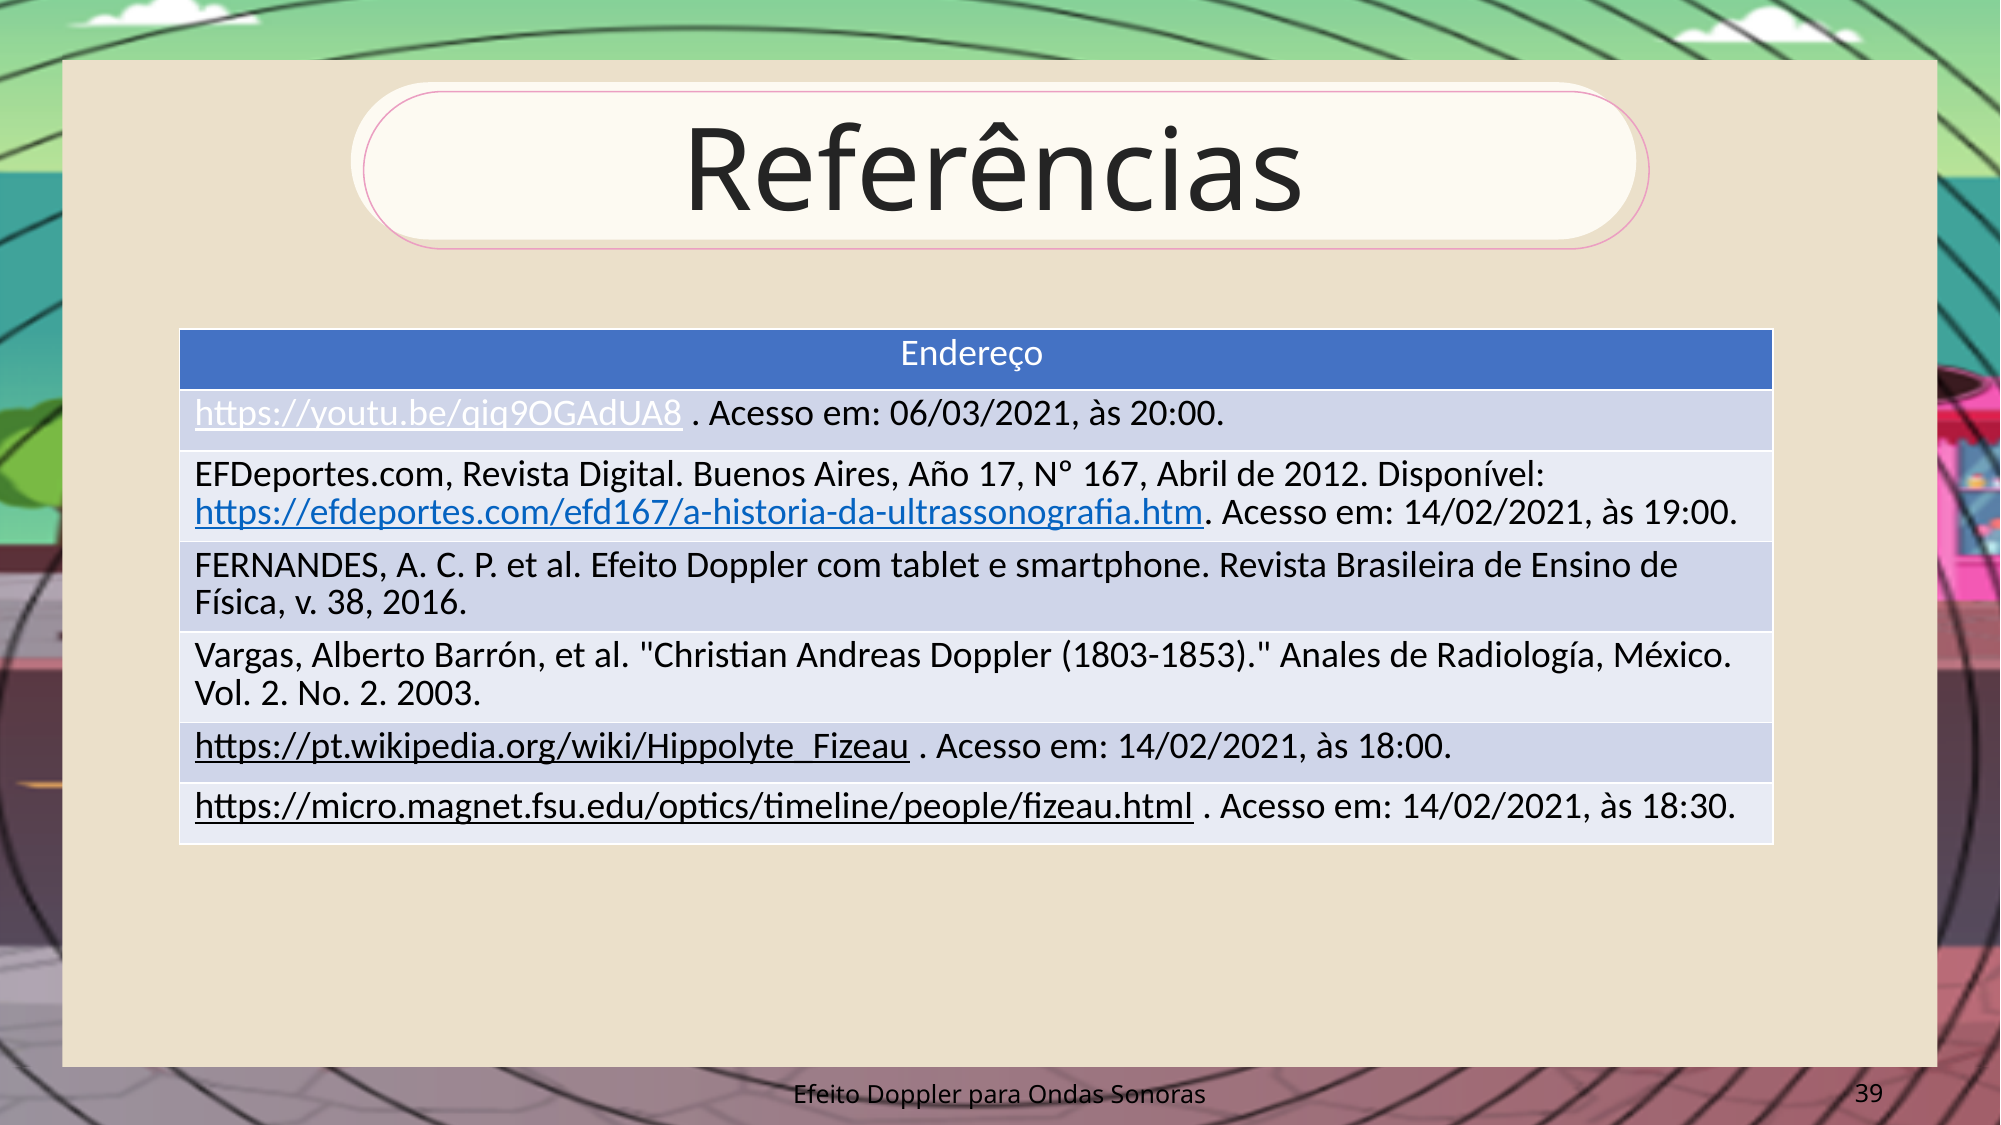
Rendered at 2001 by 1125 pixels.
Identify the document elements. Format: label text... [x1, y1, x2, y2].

picture [0, 0, 2000, 1125]
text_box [350, 82, 1650, 249]
table_cell https://micro.magnet.fsu.edu/optics/timeline/people/fizeau.html . Acesso em: 14/02/2021, às 18:30. [180, 784, 1772, 843]
table_cell FERNANDES, A. C. P. et al. Efeito Doppler com tablet e smartphone. Revista Brasileira de Ensino de Física, v. 38, 2016. [180, 542, 1772, 631]
table_cell Vargas, Alberto Barrón, et al. "Christian Andreas Doppler (1803-1853)." Anales de Radiología, México. Vol. 2. No. 2. 2003. [180, 633, 1772, 722]
table_cell https://pt.wikipedia.org/wiki/Hippolyte_Fizeau . Acesso em: 14/02/2021, às 18:00. [180, 723, 1772, 782]
table_cell https://youtu.be/qiq9OGAdUA8 . Acesso em: 06/03/2021, às 20:00. [180, 391, 1772, 450]
table_header Endereço [180, 330, 1772, 389]
text_box Efeito Doppler para Ondas Sonoras [662, 1078, 1338, 1125]
text_box 39 [1448, 1065, 1899, 1125]
table_cell EFDeportes.com, Revista Digital. Buenos Aires, Año 17, Nº 167, Abril de 2012. Disponível: https://efdeportes.com/efd167/a-historia-da-ultrassonografia.htm. Acesso em: 14/02/2021, às 19:00. [180, 452, 1772, 541]
